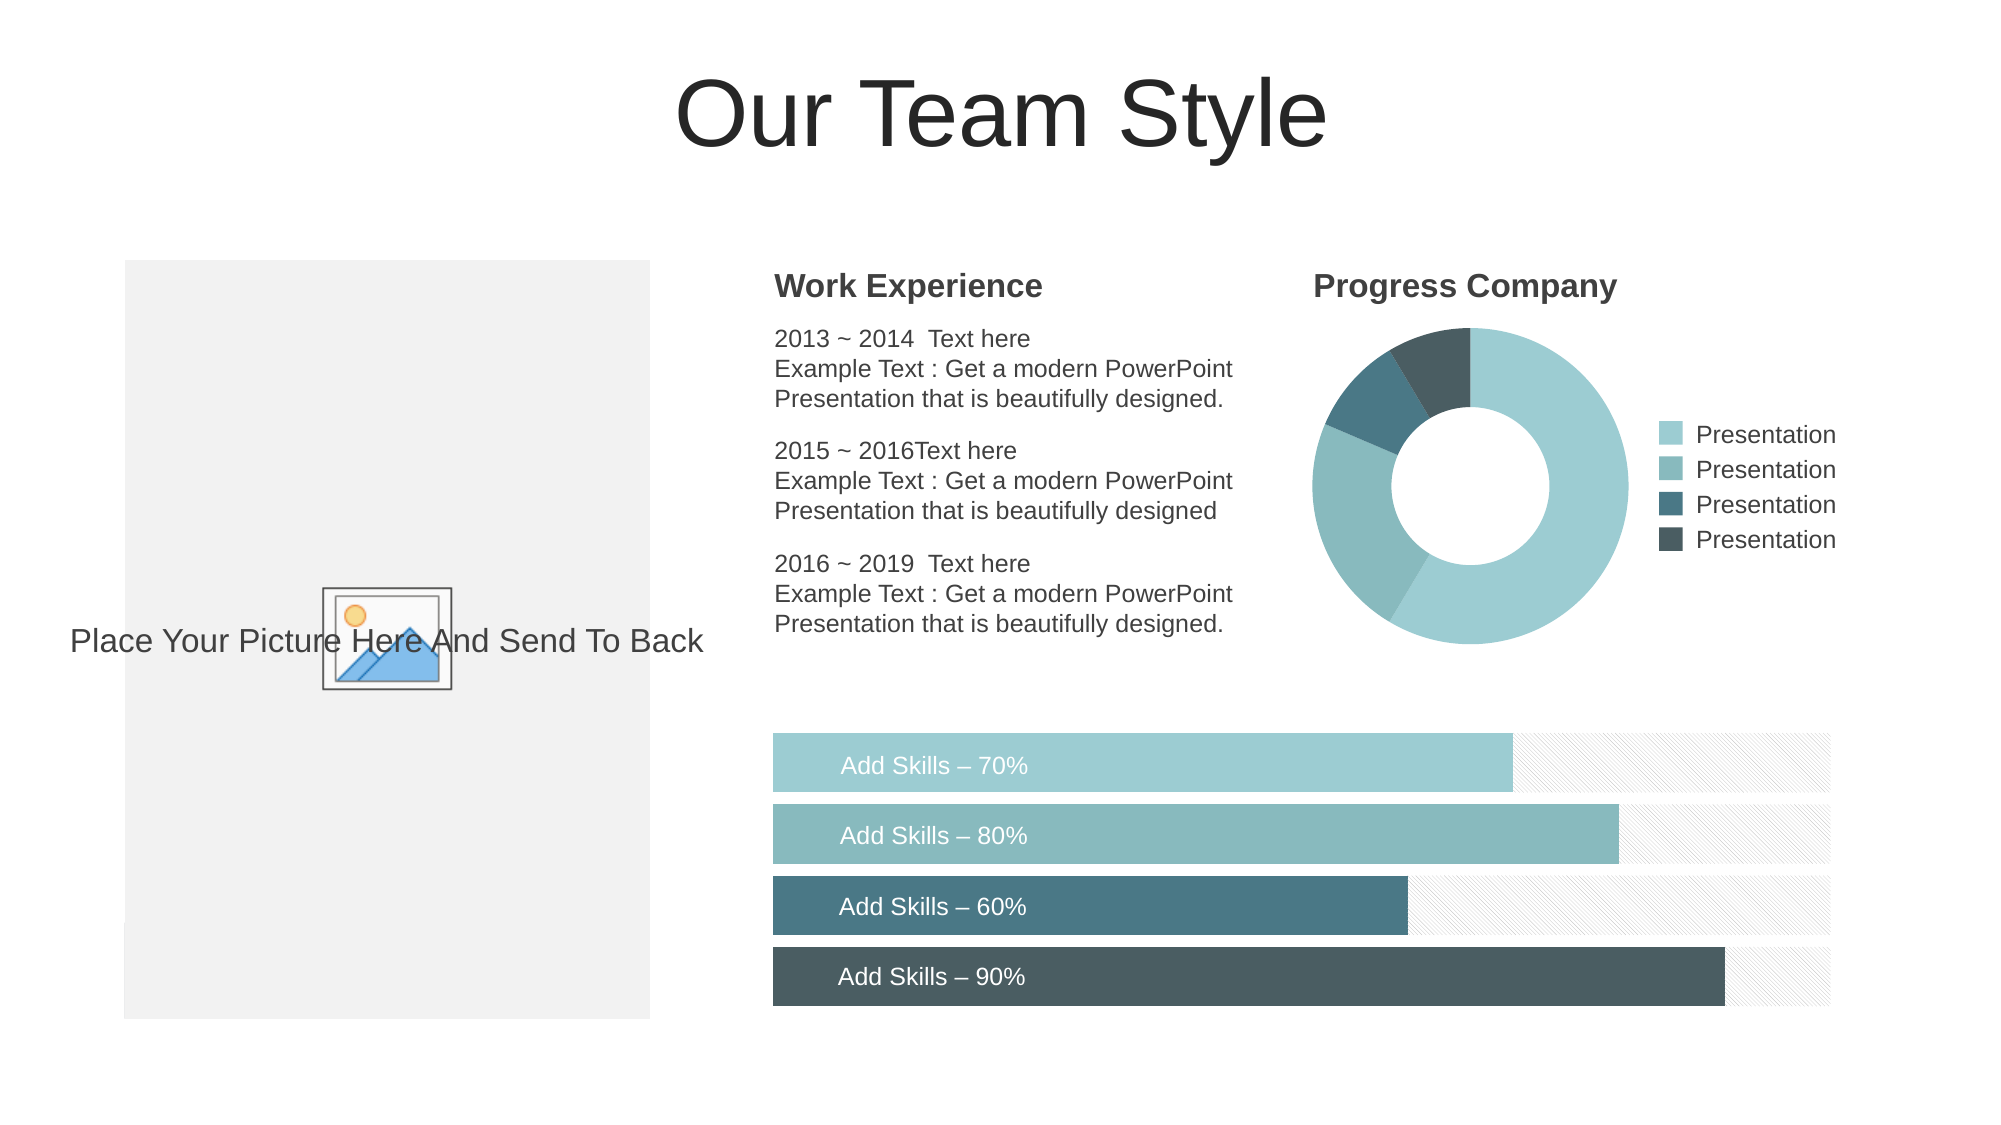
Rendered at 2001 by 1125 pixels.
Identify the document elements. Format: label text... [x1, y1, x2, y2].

list Our Team Style [53, 55, 1952, 175]
chart [1288, 321, 1653, 651]
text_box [1659, 410, 1868, 562]
text_box 2013 ~ 2014 Text here Example Text : Get a modern PowerPoint Presentation that is beautifully designed. [759, 314, 1282, 420]
text_box Progress Company [1298, 260, 1694, 309]
picture [124, 259, 650, 1019]
text_box Work Experience [759, 260, 1174, 309]
chart [721, 687, 2000, 1017]
text_box 2015 ~ 2016Text here Example Text : Get a modern PowerPoint Presentation that is beautifully designed [759, 427, 1282, 533]
text_box 2016 ~ 2019 Text here Example Text : Get a modern PowerPoint Presentation that is beautifully designed. [759, 540, 1282, 646]
